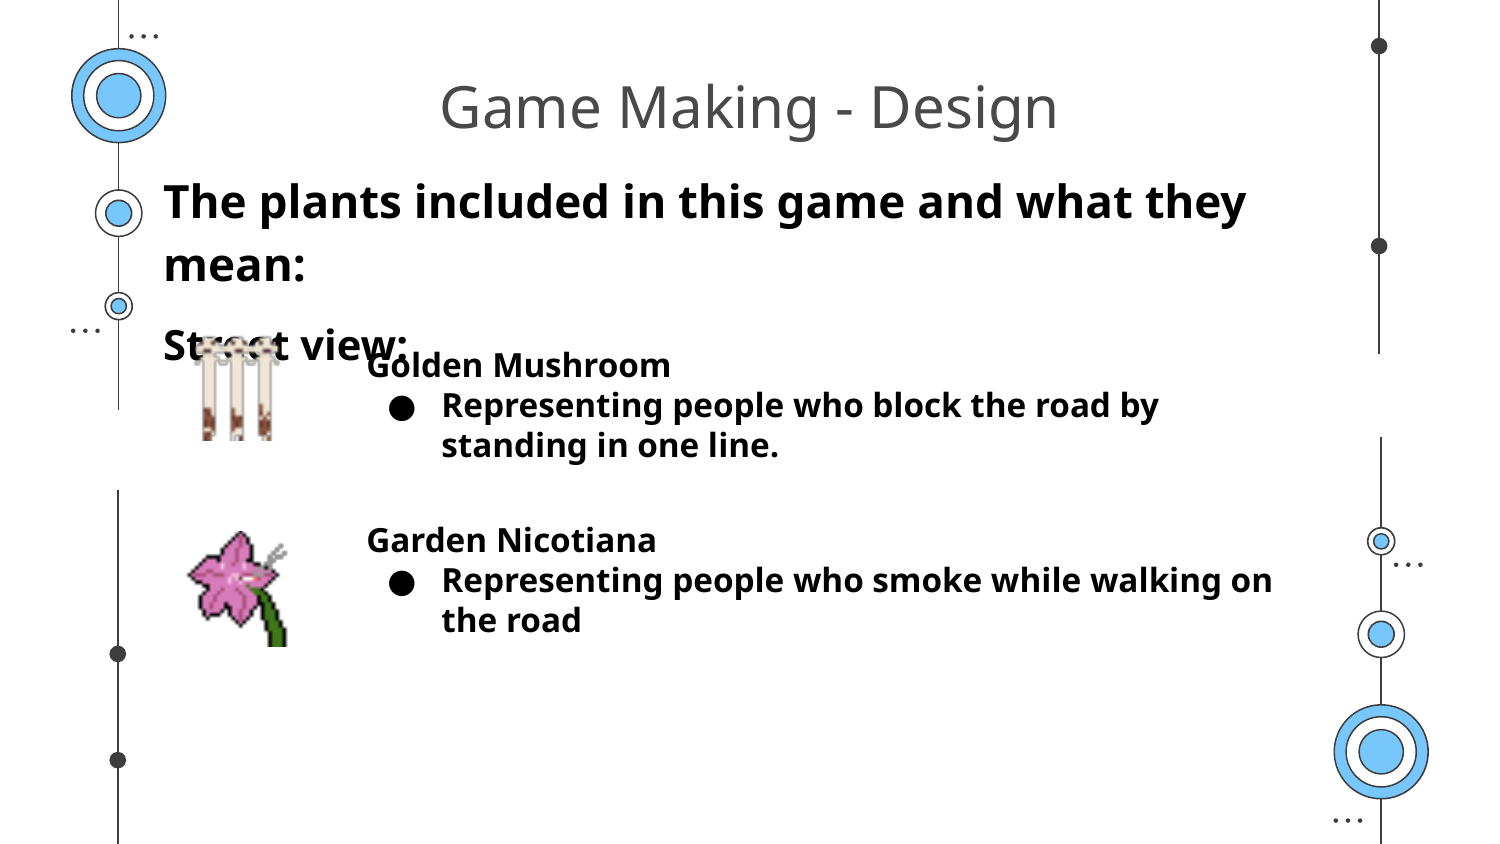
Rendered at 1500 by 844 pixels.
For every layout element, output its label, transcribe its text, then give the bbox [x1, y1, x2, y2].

picture [178, 531, 295, 648]
title Game Making - Design [299, 55, 1201, 150]
text_box The plants included in this game and what they mean: Street view: [148, 149, 1352, 385]
text_box Golden Mushroom Representing people who block the road by standing in one line. [351, 329, 1317, 480]
text_box Garden Nicotiana Representing people who smoke while walking on the road [351, 504, 1292, 655]
picture [173, 314, 300, 441]
